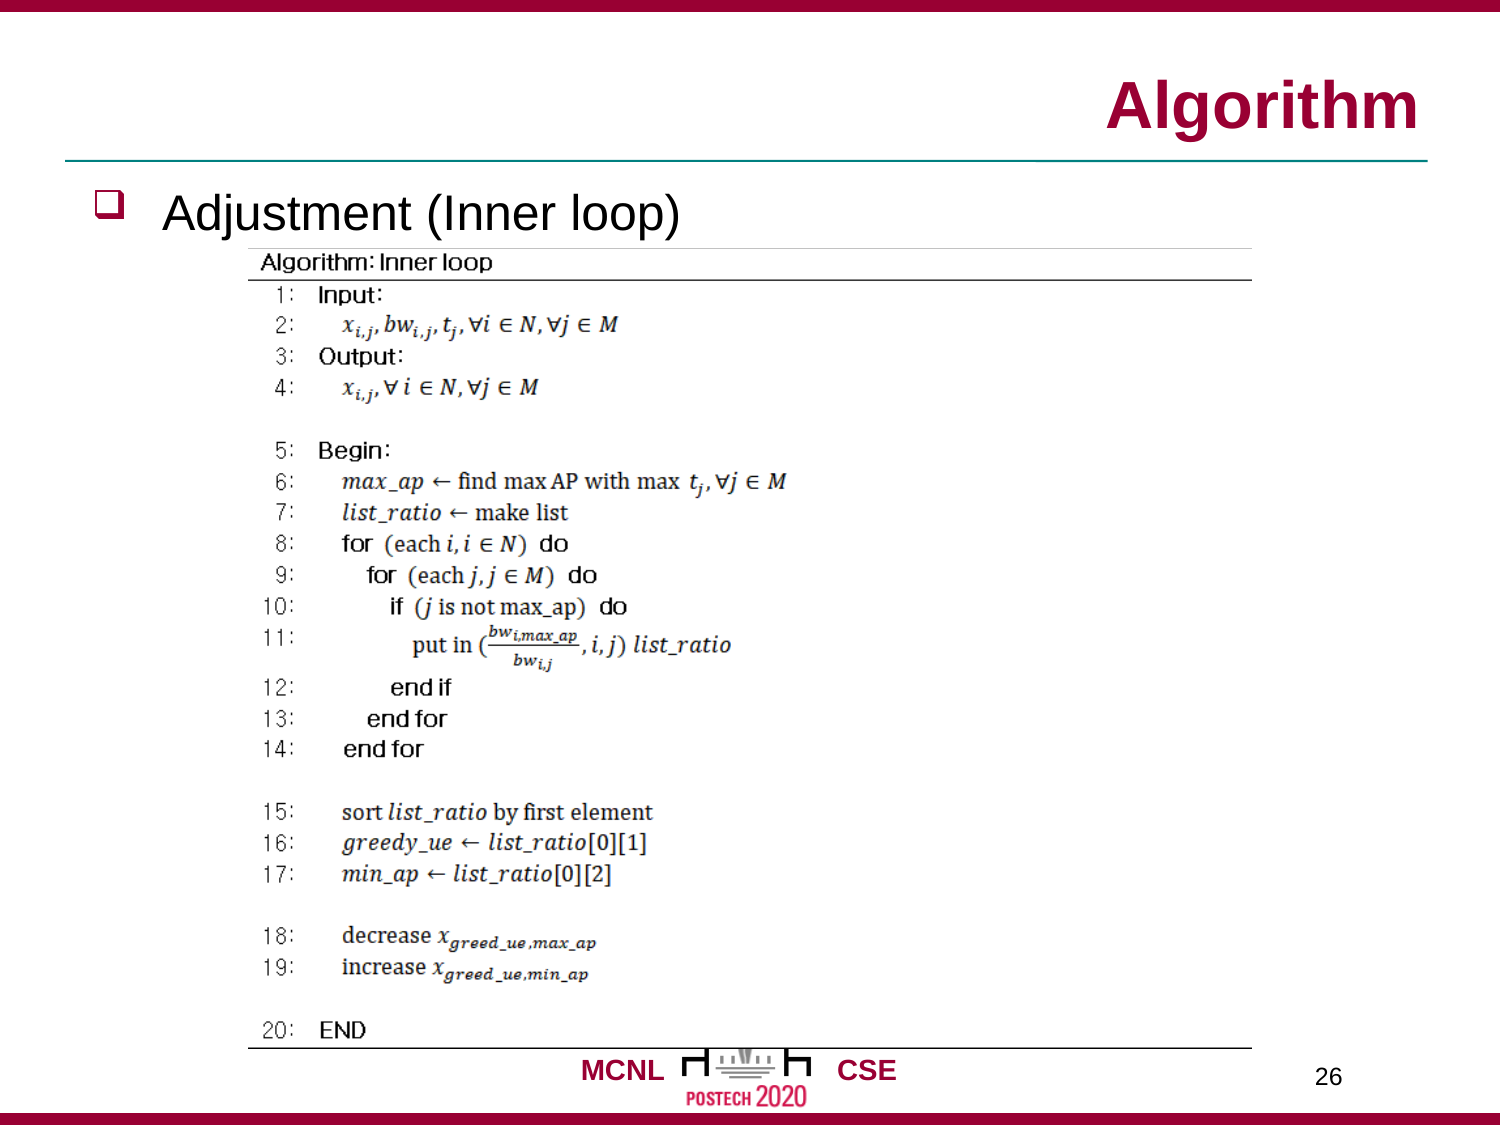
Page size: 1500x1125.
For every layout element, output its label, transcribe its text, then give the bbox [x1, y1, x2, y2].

picture [247, 247, 1253, 1111]
slide_number 26 [1299, 1052, 1425, 1113]
title Algorithm [74, 36, 1436, 150]
